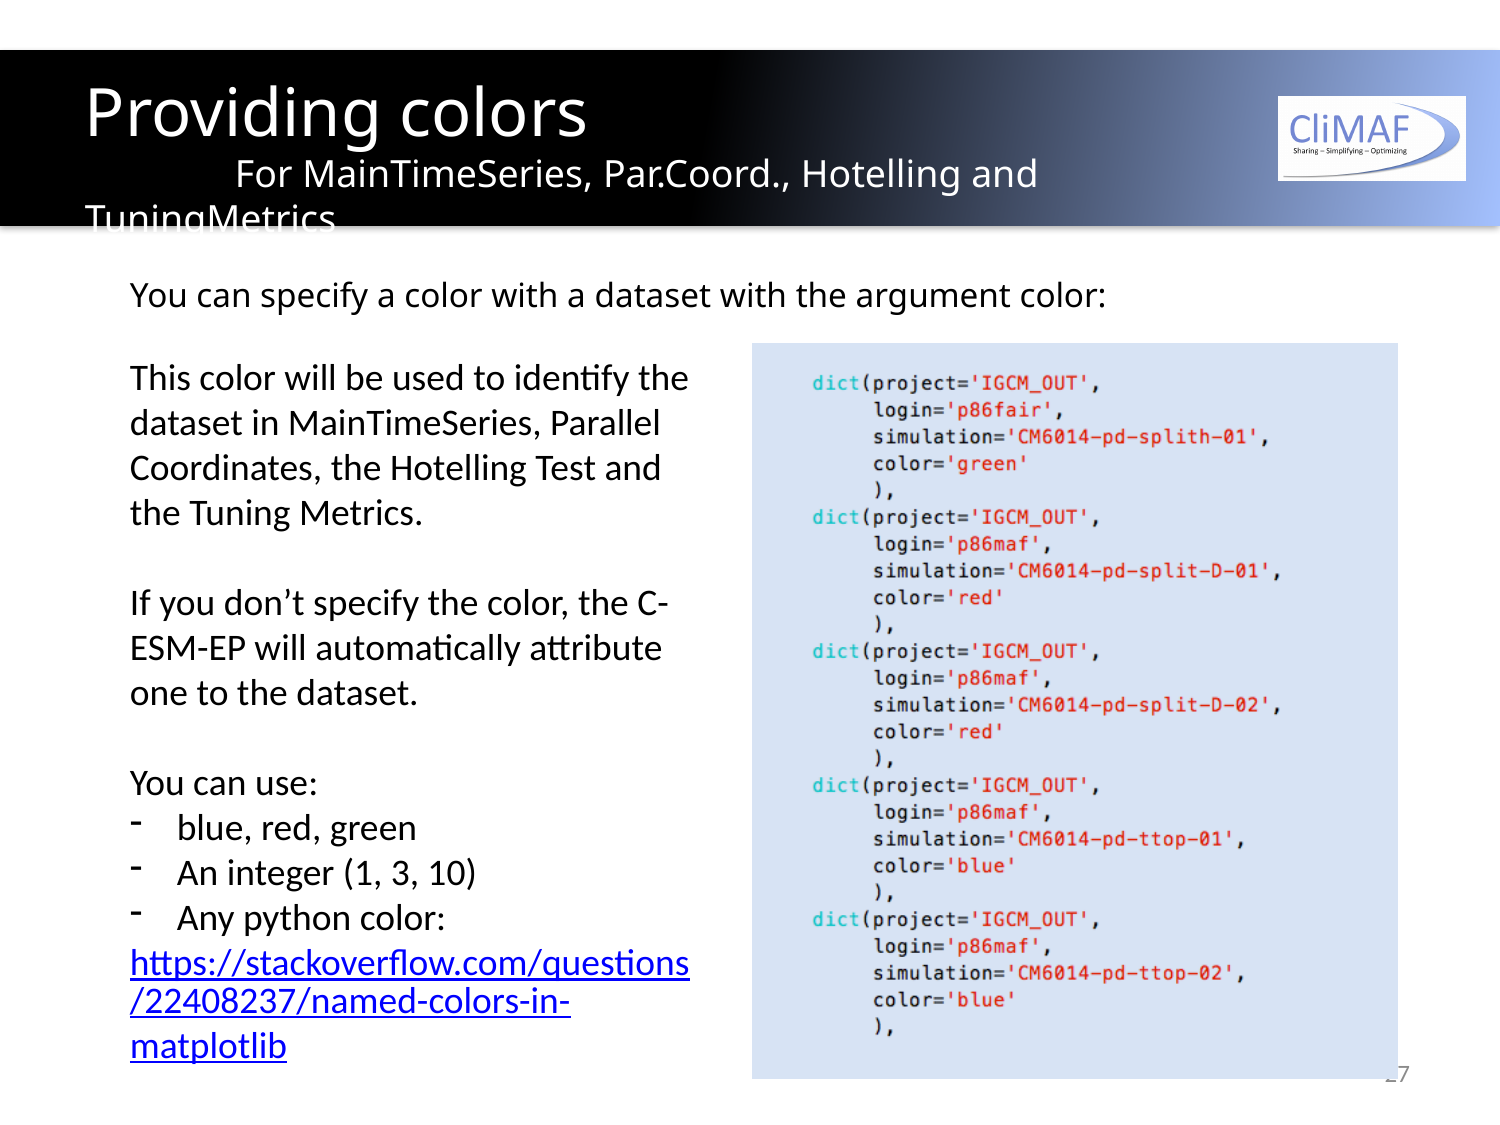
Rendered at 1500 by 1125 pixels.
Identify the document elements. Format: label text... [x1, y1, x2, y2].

text_box Providing colors For MainTimeSeries, Par.Coord., Hotelling and TuningMetrics [70, 62, 1262, 248]
slide_number 27 [1074, 1042, 1425, 1103]
text_box This color will be used to identify the dataset in MainTimeSeries, Parallel Coordinates, the Hotelling Test and the Tuning Metrics. If you don’t specify the color, the C-ESM-EP will automatically attribute one to the dataset. You can use: blue, red, green An integer (1, 3, 10) Any python color: https://stackoverflow.com/questions/22408237/named-colors-in-matplotlib [115, 345, 714, 1081]
picture [752, 343, 1398, 1080]
text_box You can specify a color with a dataset with the argument color: [115, 267, 1242, 322]
text_box [0, 49, 1500, 227]
picture [1278, 96, 1467, 182]
